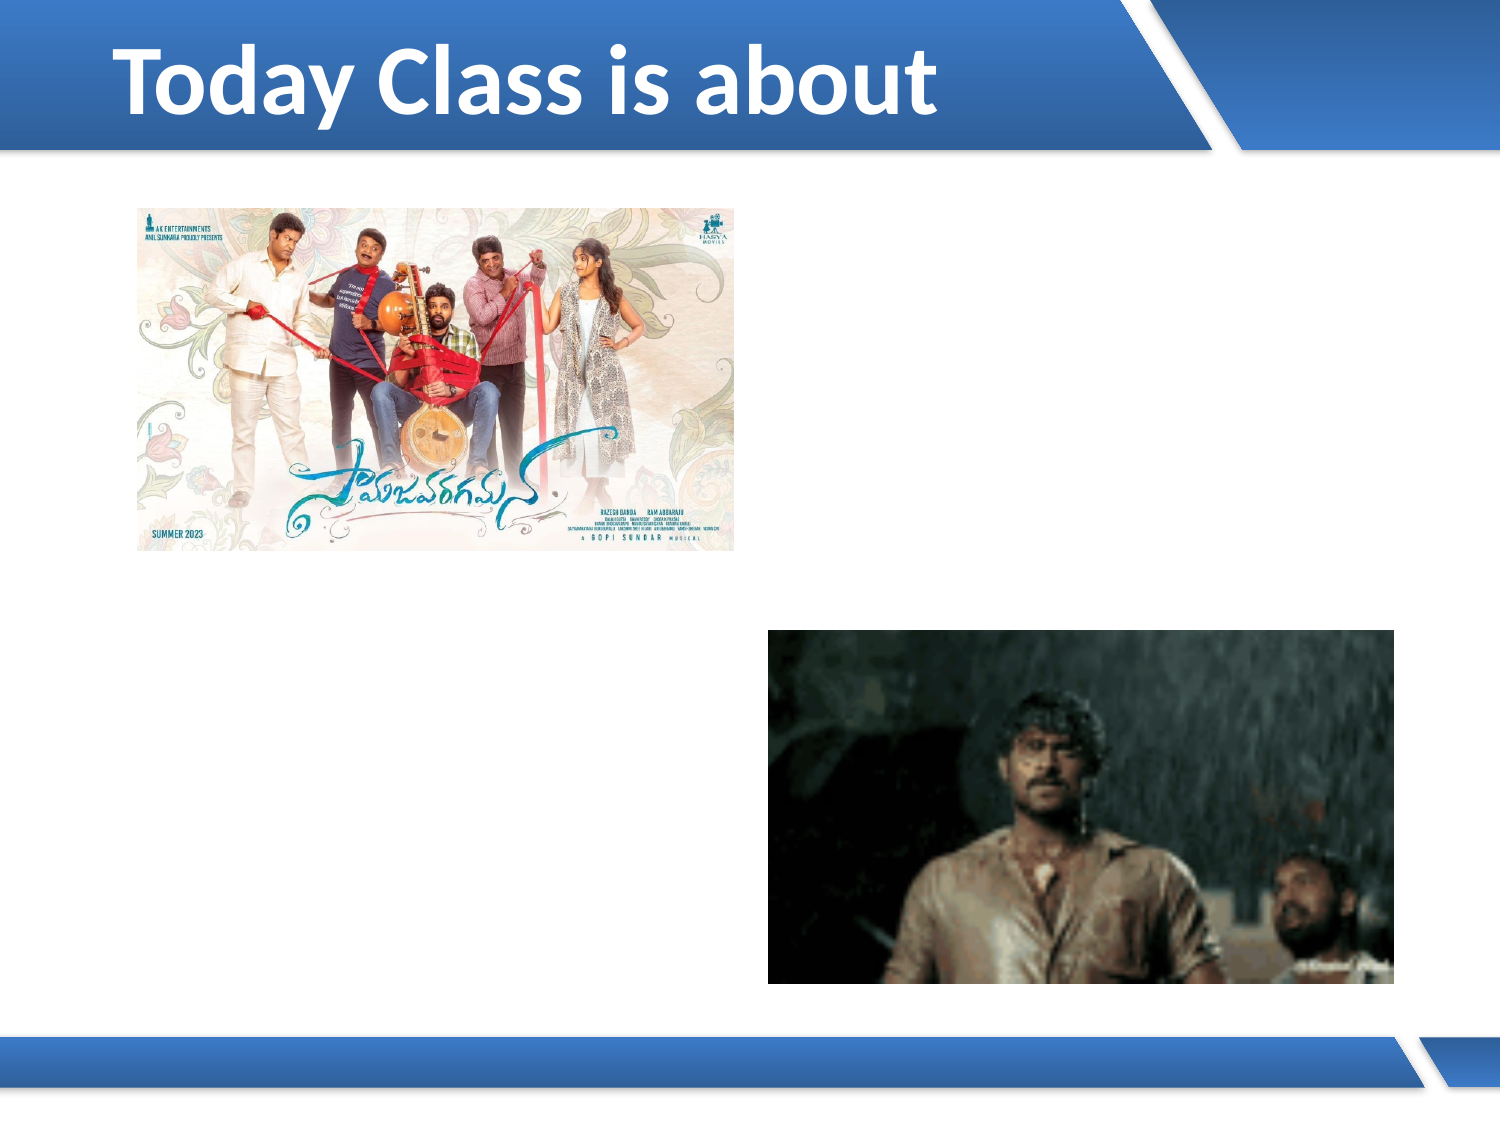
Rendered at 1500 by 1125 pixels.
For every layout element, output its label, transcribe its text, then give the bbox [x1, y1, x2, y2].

picture [768, 629, 1394, 985]
picture [137, 208, 734, 551]
title Today Class is about [37, 0, 1038, 151]
